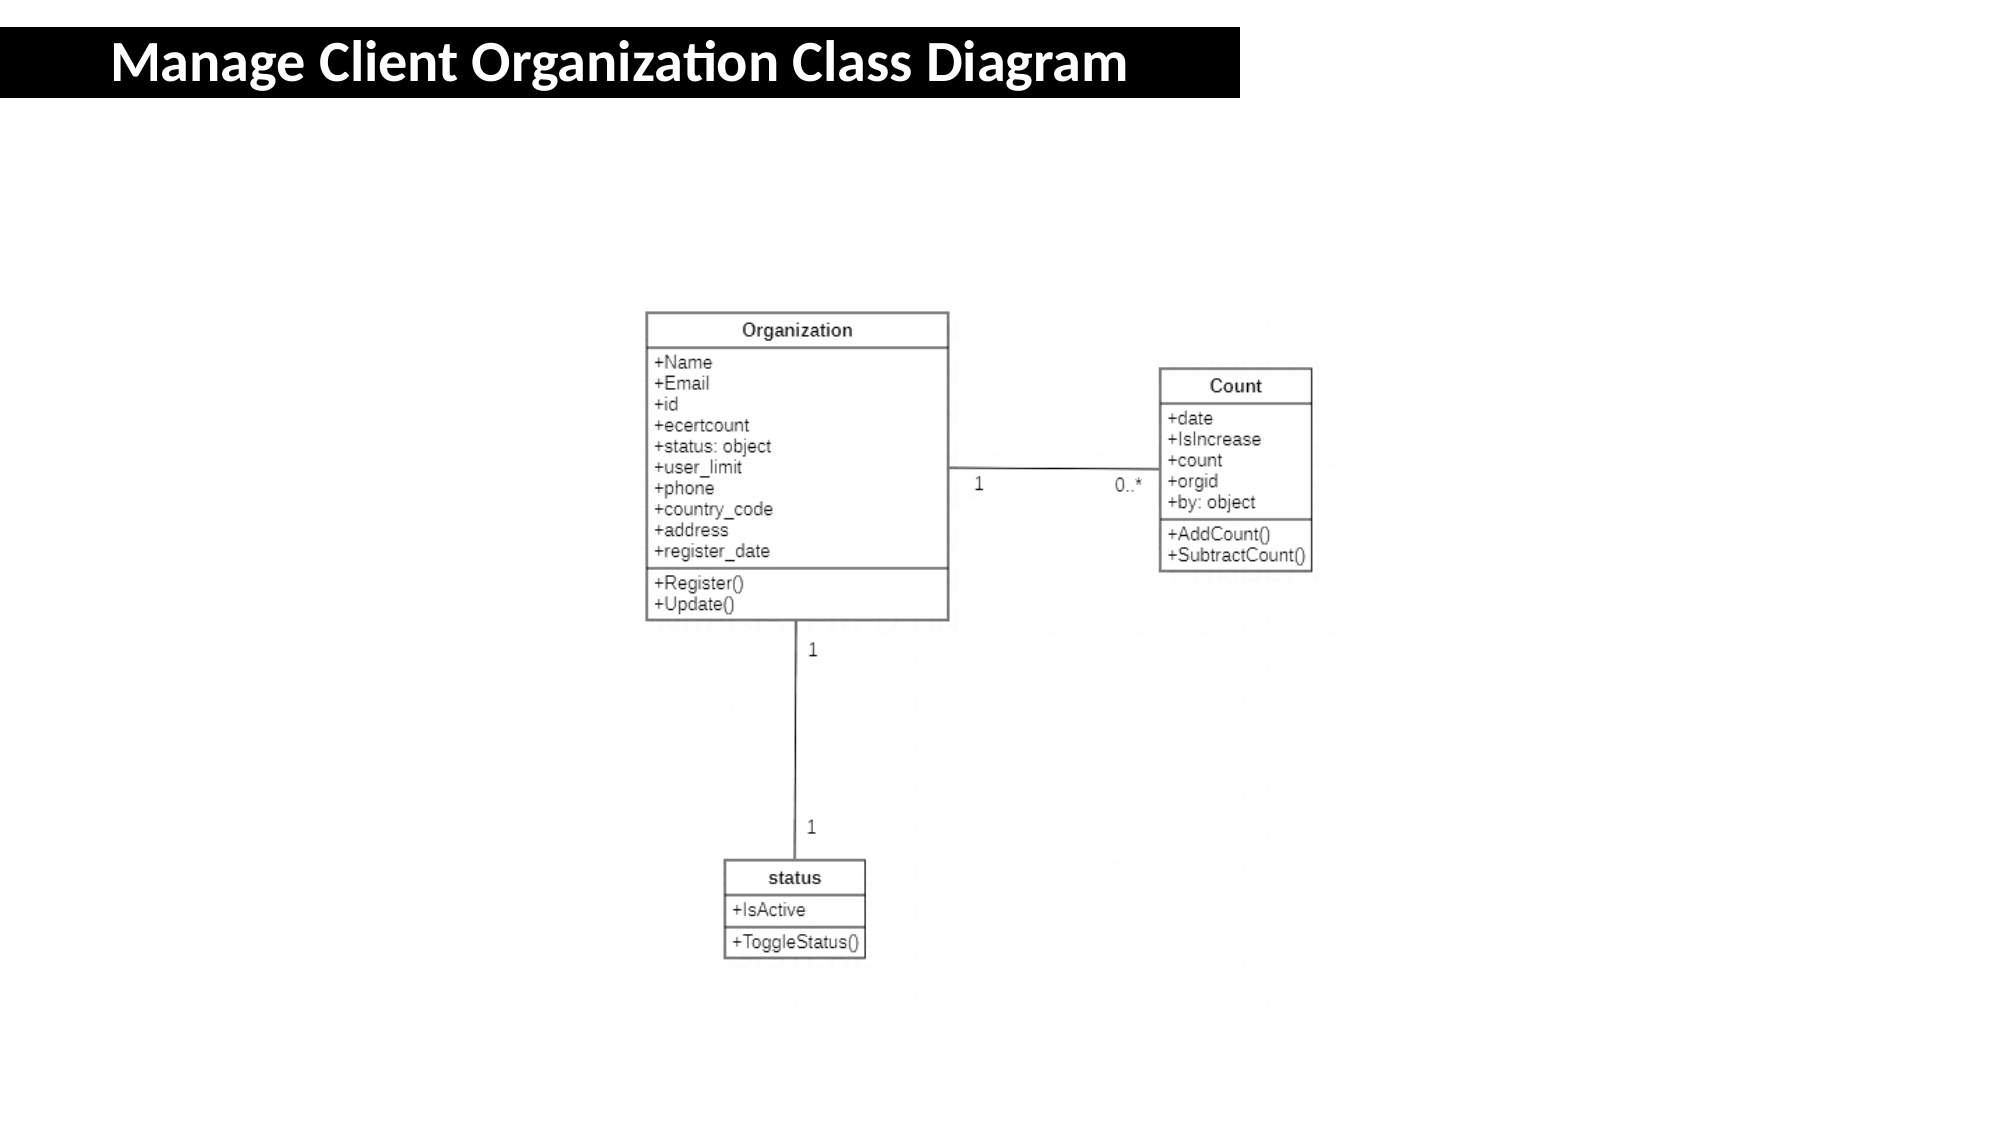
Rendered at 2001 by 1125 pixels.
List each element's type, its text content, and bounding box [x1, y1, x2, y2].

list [633, 299, 1367, 1014]
text_box Manage Client Organization Class Diagram [0, 27, 1240, 98]
